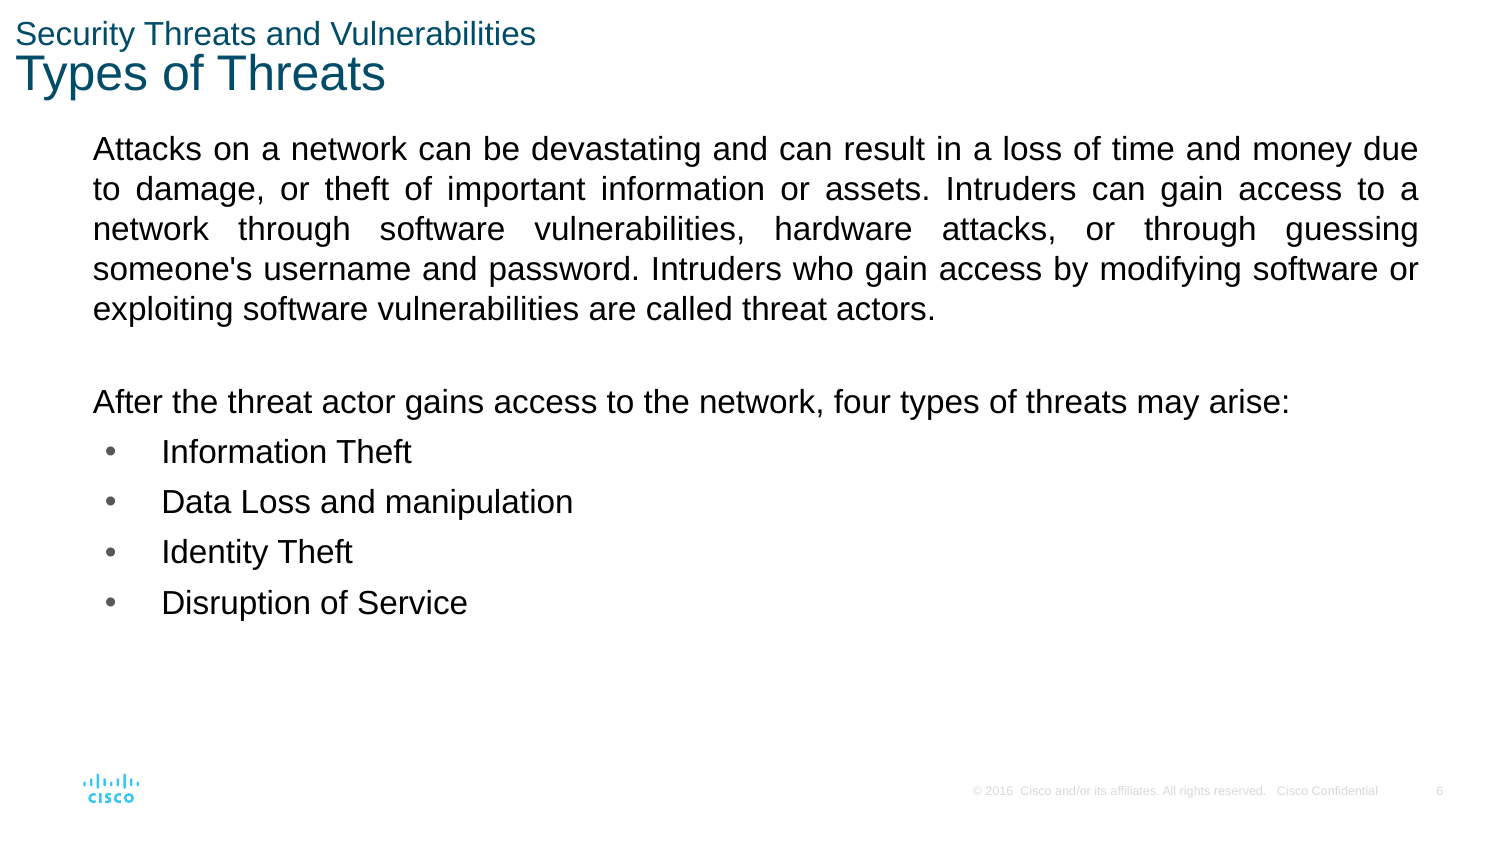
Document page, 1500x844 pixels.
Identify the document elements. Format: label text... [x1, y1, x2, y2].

list Attacks on a network can be devastating and can result in a loss of time and money due to damage, or theft of important information or assets. Intruders can gain access to a network through software vulnerabilities, hardware attacks, or through guessing someone's username and password. Intruders who gain access by modifying software or exploiting software vulnerabilities are called threat actors. After the threat actor gains access to the network, four types of threats may arise: Information Theft Data Loss and manipulation Identity Theft Disruption of Service [77, 120, 1437, 726]
title Security Threats and Vulnerabilities Types of Threats [0, 0, 1369, 121]
